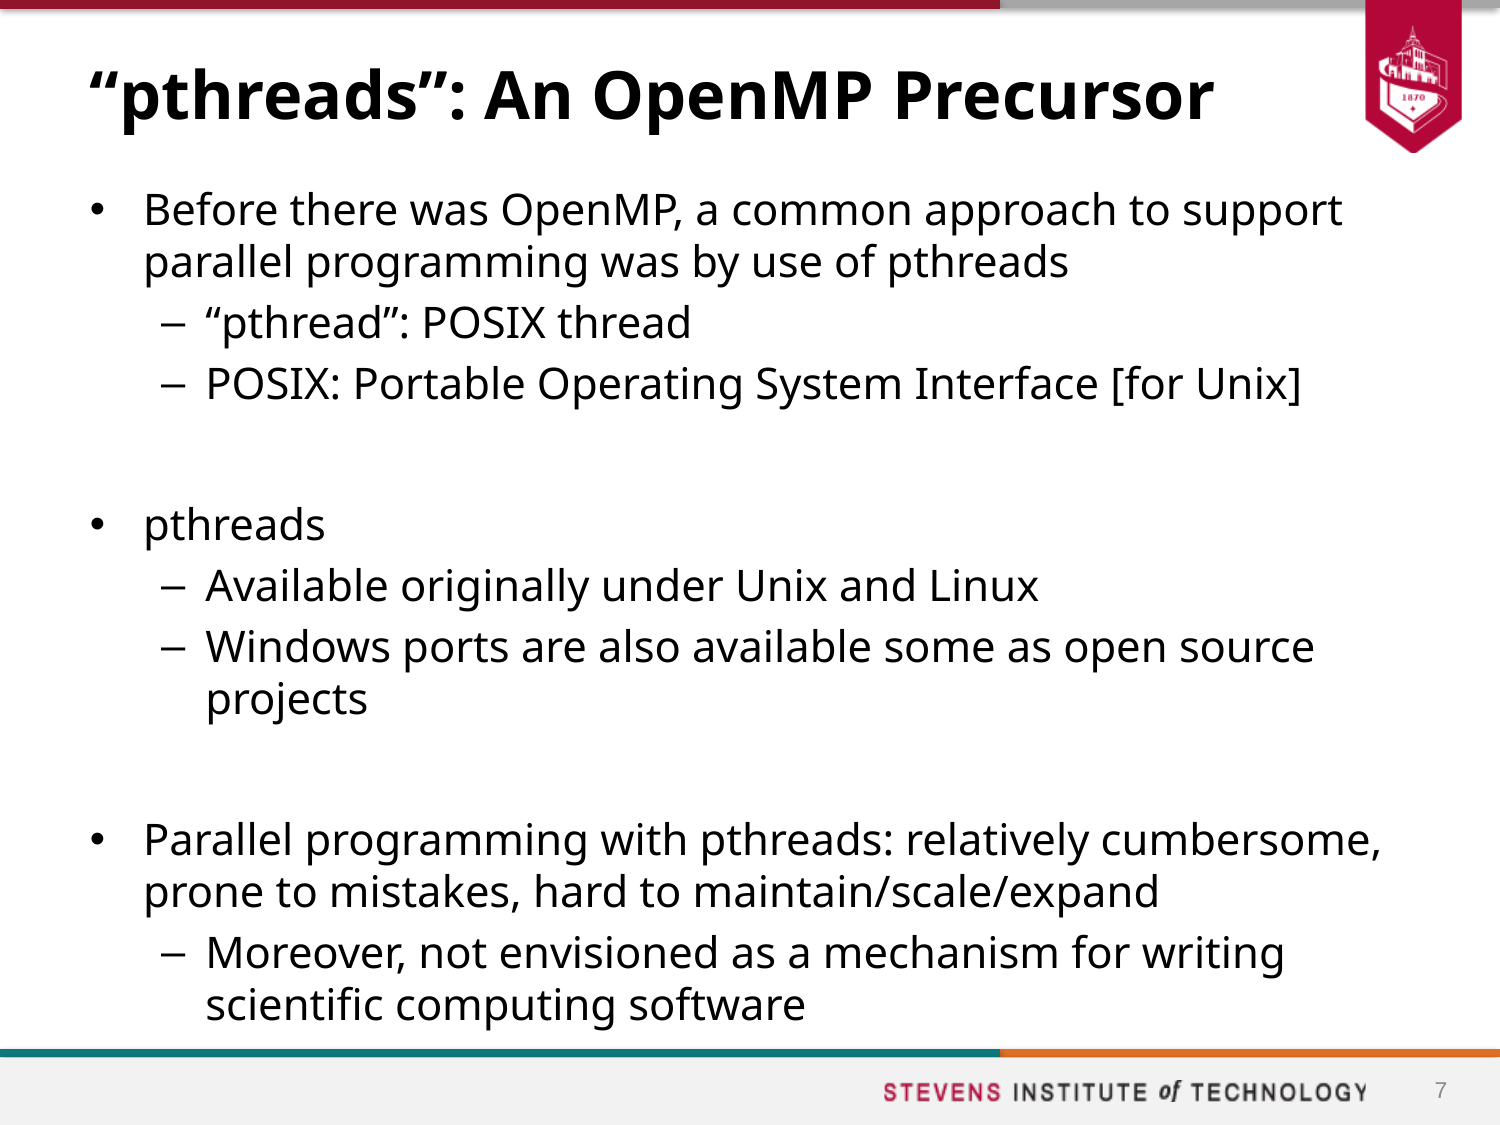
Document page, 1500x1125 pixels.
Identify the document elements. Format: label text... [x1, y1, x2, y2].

title “pthreads”: An OpenMP Precursor [75, 45, 1425, 174]
slide_number 7 [1401, 1059, 1481, 1120]
list Before there was OpenMP, a common approach to support parallel programming was by use of pthreads “pthread”: POSIX thread POSIX: Portable Operating System Interface [for Unix] pthreads Available originally under Unix and Linux Windows ports are also available some as open source projects Parallel programming with pthreads: relatively cumbersome, prone to mistakes, hard to maintain/scale/expand Moreover, not envisioned as a mechanism for writing scientific computing software [75, 174, 1425, 1050]
